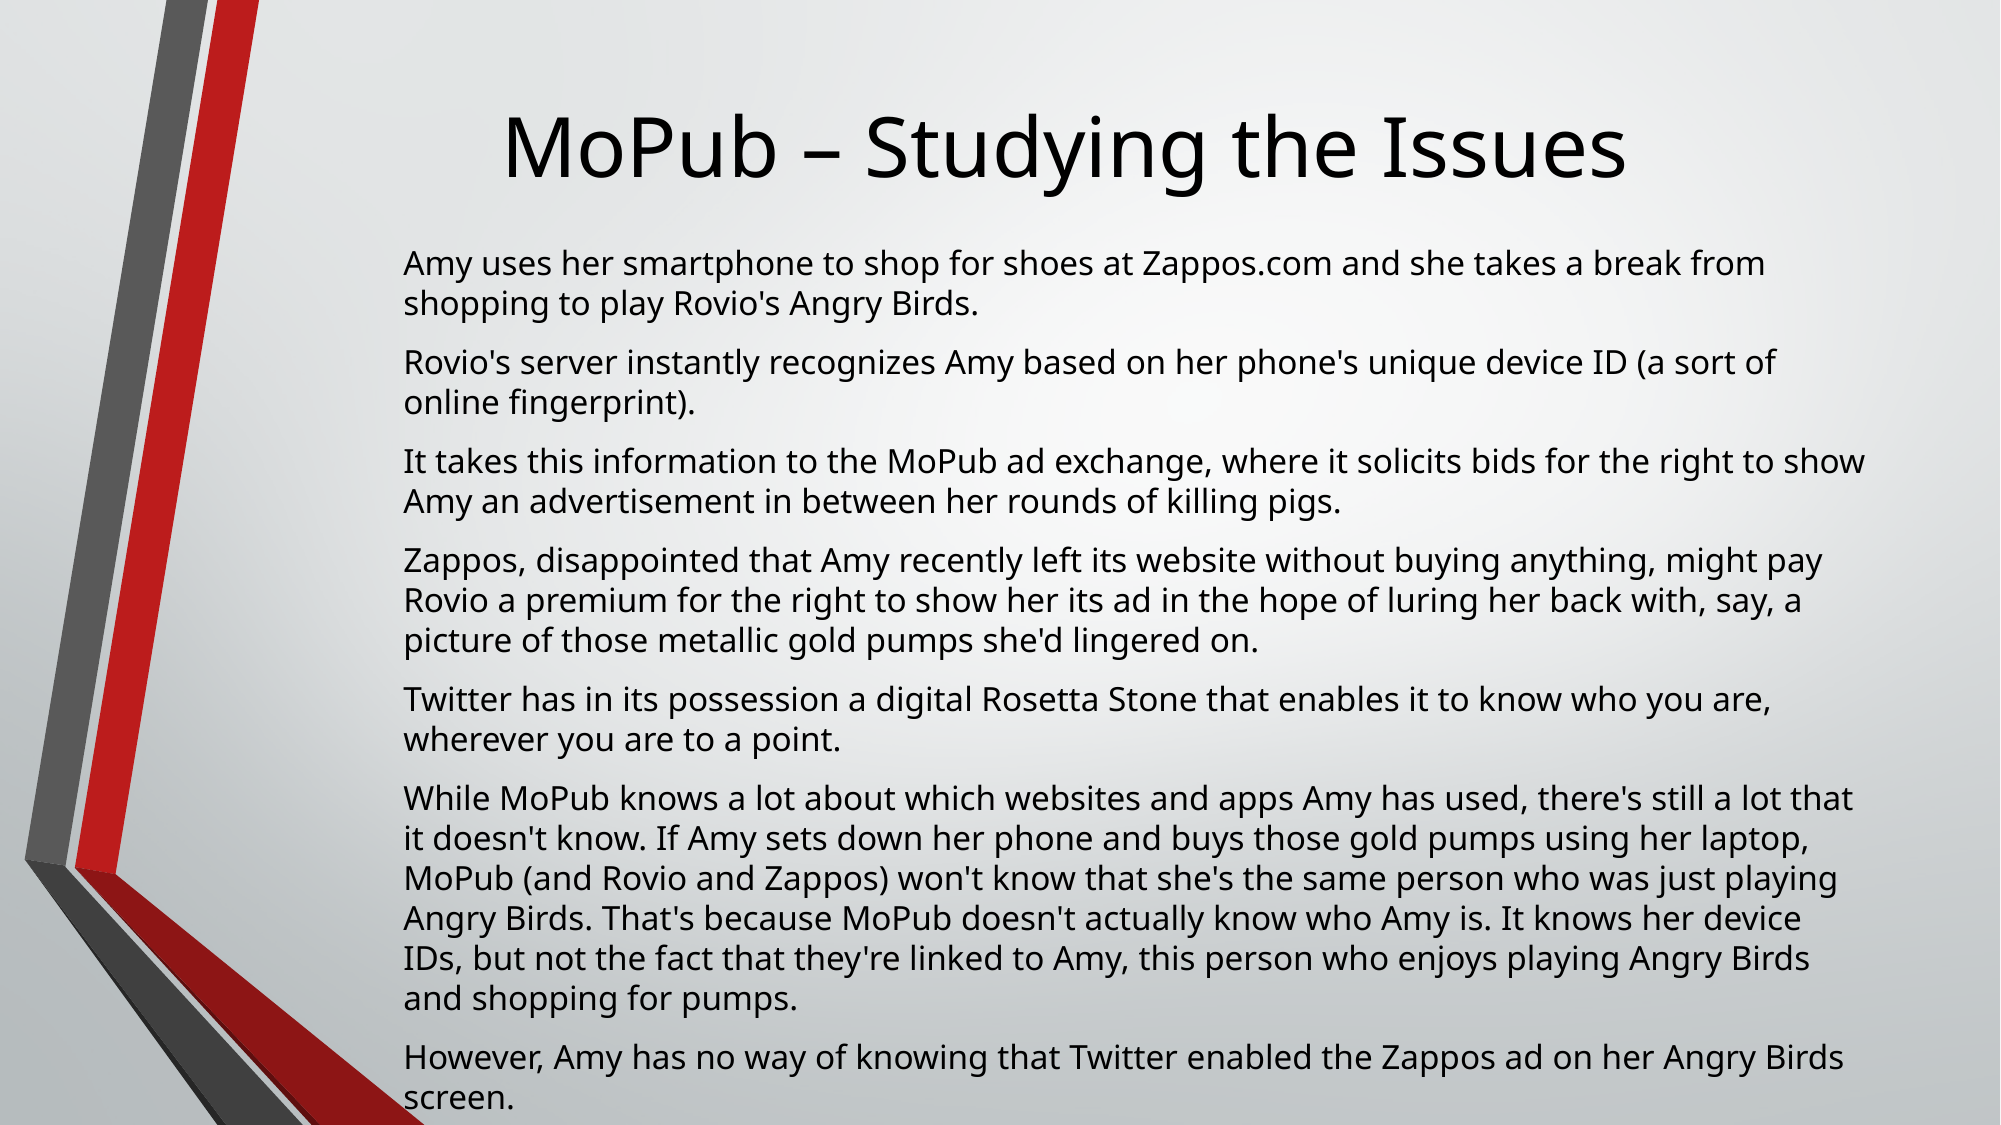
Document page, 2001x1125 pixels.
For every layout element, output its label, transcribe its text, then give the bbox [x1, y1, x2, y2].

title MoPub – Studying the Issues [243, 0, 1887, 288]
list Amy uses her smartphone to shop for shoes at Zappos.com and she takes a break from shopping to play Rovio's Angry Birds. Rovio's server instantly recognizes Amy based on her phone's unique device ID (a sort of online fingerprint). It takes this information to the MoPub ad exchange, where it solicits bids for the right to show Amy an advertisement in between her rounds of killing pigs. Zappos, disappointed that Amy recently left its website without buying anything, might pay Rovio a premium for the right to show her its ad in the hope of luring her back with, say, a picture of those metallic gold pumps she'd lingered on. Twitter has in its possession a digital Rosetta Stone that enables it to know who you are, wherever you are to a point. While MoPub knows a lot about which websites and apps Amy has used, there's still a lot that it doesn't know. If Amy sets down her phone and buys those gold pumps using her laptop, MoPub (and Rovio and Zappos) won't know that she's the same person who was just playing Angry Birds. That's because MoPub doesn't actually know who Amy is. It knows her device IDs, but not the fact that they're linked to Amy, this person who enjoys playing Angry Birds and shopping for pumps. However, Amy has no way of knowing that Twitter enabled the Zappos ad on her Angry Birds screen. [388, 408, 1887, 950]
